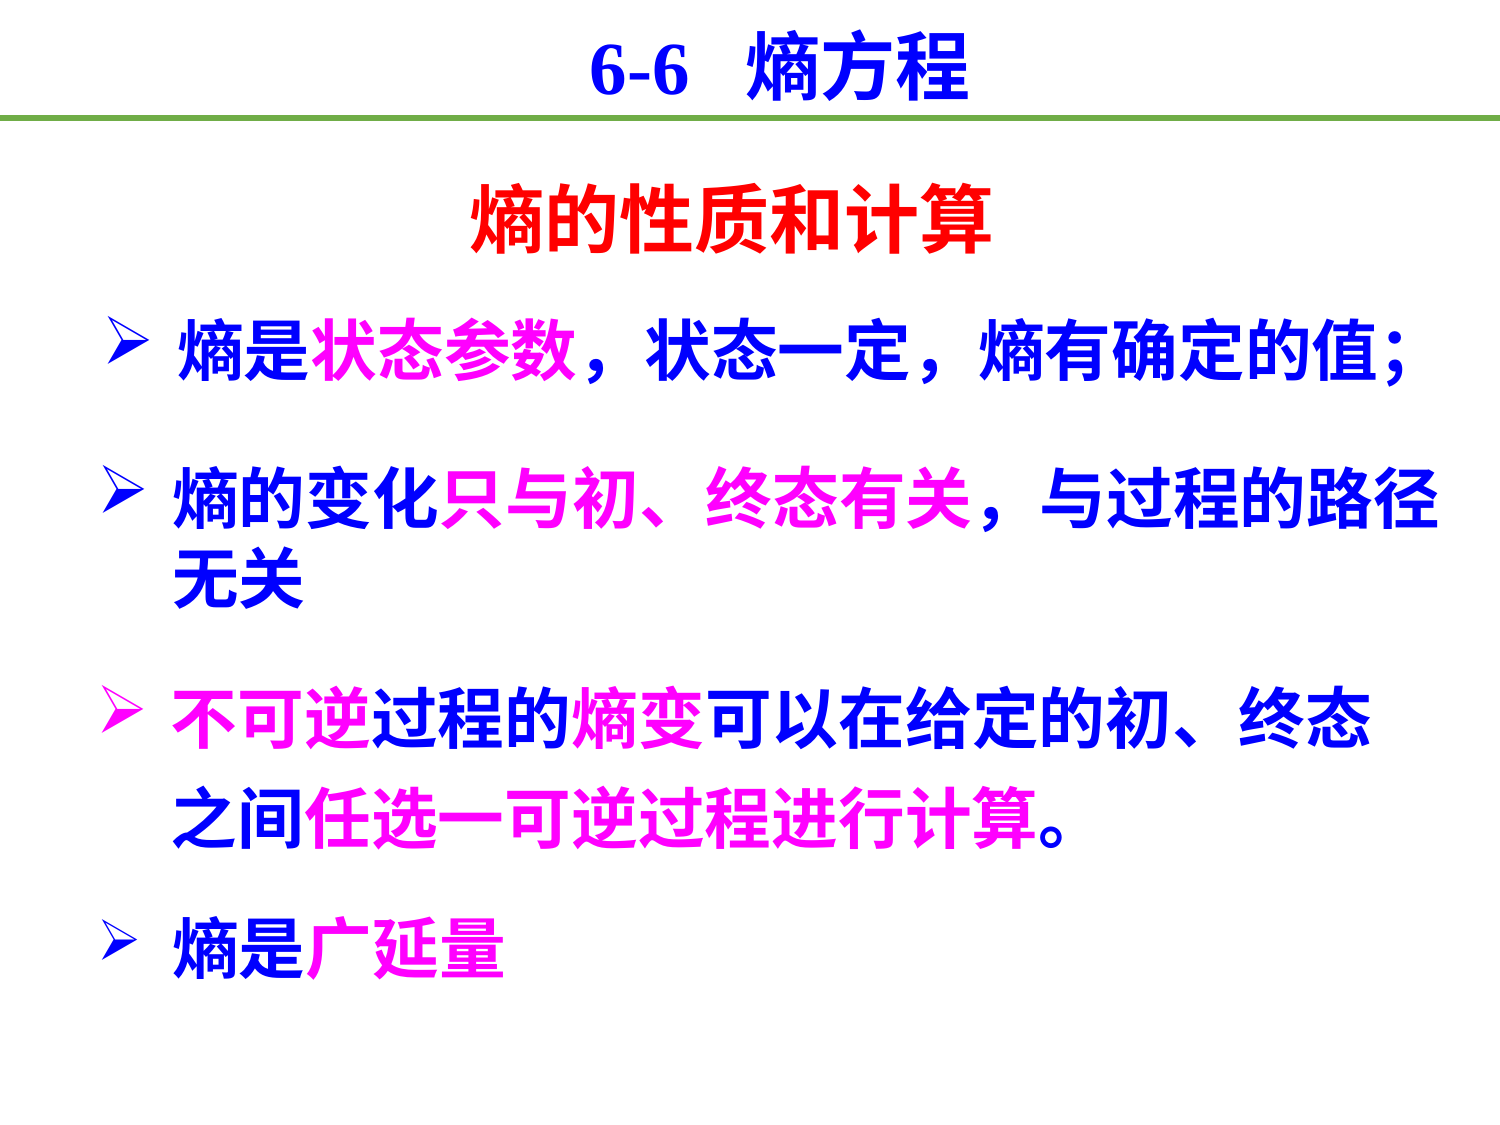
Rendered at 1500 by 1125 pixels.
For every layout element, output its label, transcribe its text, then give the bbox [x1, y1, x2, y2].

text_box 熵的性质和计算 [94, 174, 1370, 270]
text_box 熵是状态参数，状态一定，熵有确定的值； [12, 300, 1500, 396]
text_box 6-6 熵方程 [574, 12, 1413, 118]
text_box 熵的变化只与初、终态有关，与过程的路径无关 [82, 449, 1475, 625]
text_box 不可逆过程的熵变可以在给定的初、终态 之间任选一可逆过程进行计算。 [82, 649, 1438, 812]
text_box 熵是广延量 [82, 900, 583, 1025]
